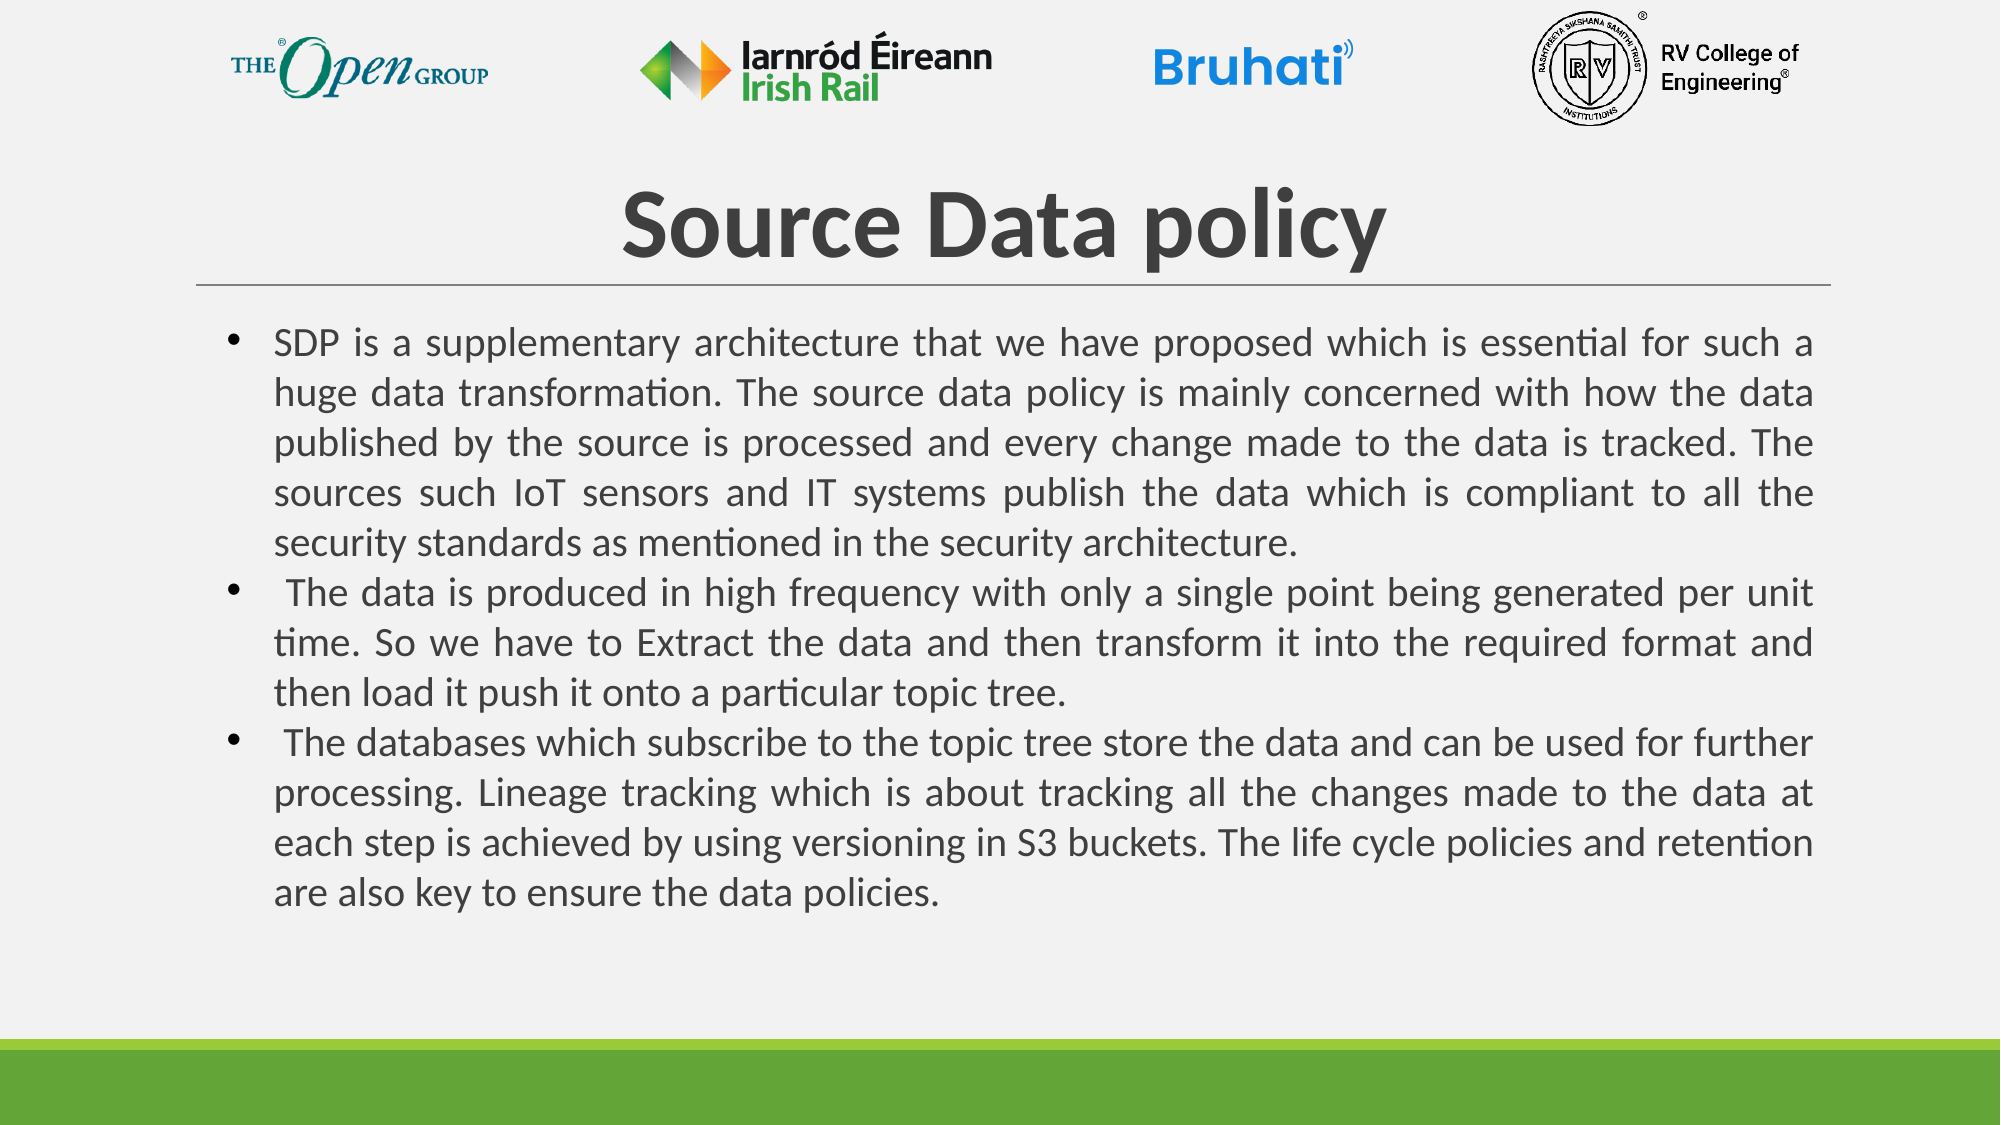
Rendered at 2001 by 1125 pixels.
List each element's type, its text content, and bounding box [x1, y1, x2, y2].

text_box SDP is a supplementary architecture that we have proposed which is essential for such a huge data transformation. The source data policy is mainly concerned with how the data published by the source is processed and every change made to the data is tracked. The sources such IoT sensors and IT systems publish the data which is compliant to all the security standards as mentioned in the security architecture. The data is produced in high frequency with only a single point being generated per unit time. So we have to Extract the data and then transform it into the required format and then load it push it onto a particular topic tree. The databases which subscribe to the topic tree store the data and can be used for further processing. Lineage tracking which is about tracking all the changes made to the data at each step is achieved by using versioning in S3 buckets. The life cycle policies and retention are also key to ensure the data policies. [211, 306, 1830, 922]
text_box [211, 11, 1799, 126]
list [180, 302, 1830, 963]
title Source Data policy [180, 47, 1830, 285]
